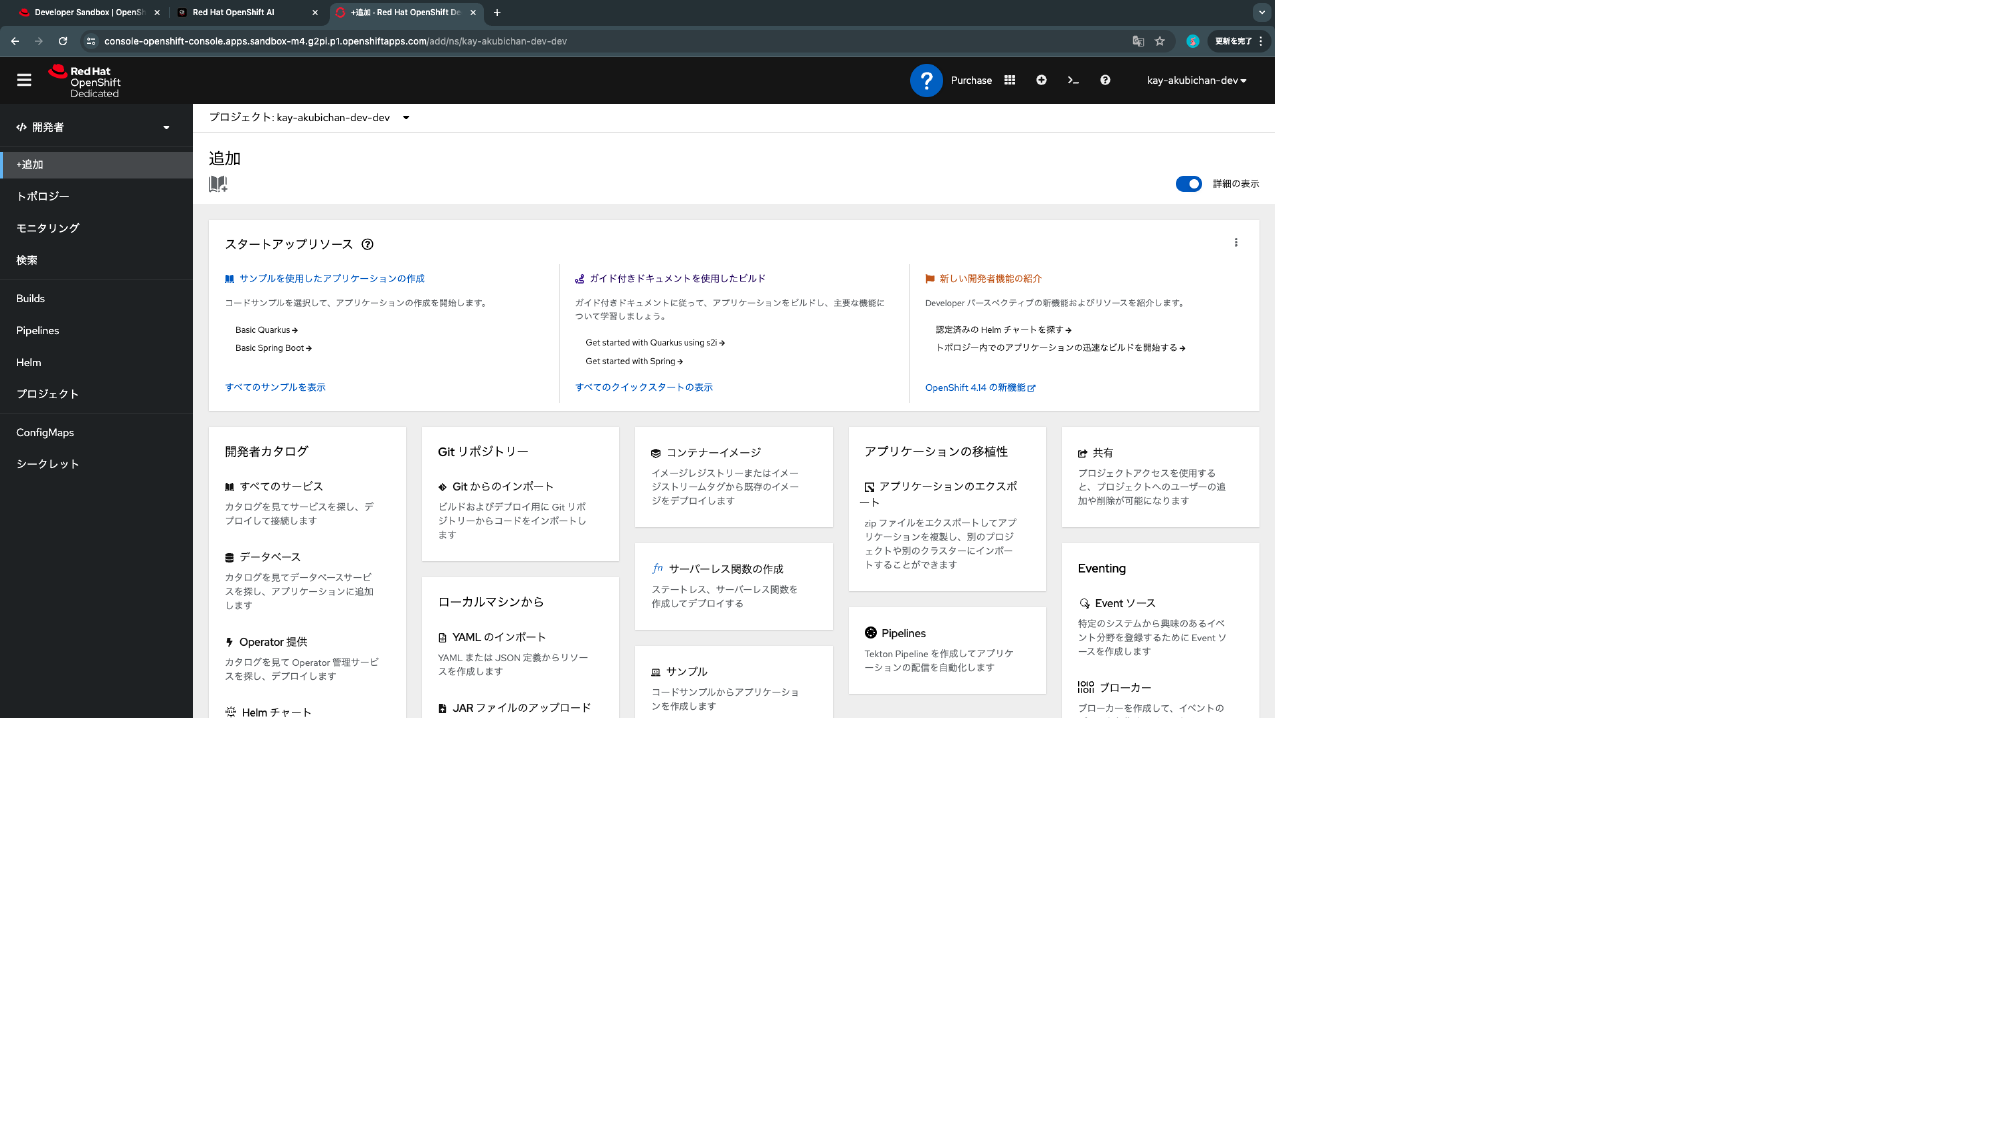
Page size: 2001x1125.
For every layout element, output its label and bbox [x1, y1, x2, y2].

picture [0, 0, 1276, 718]
